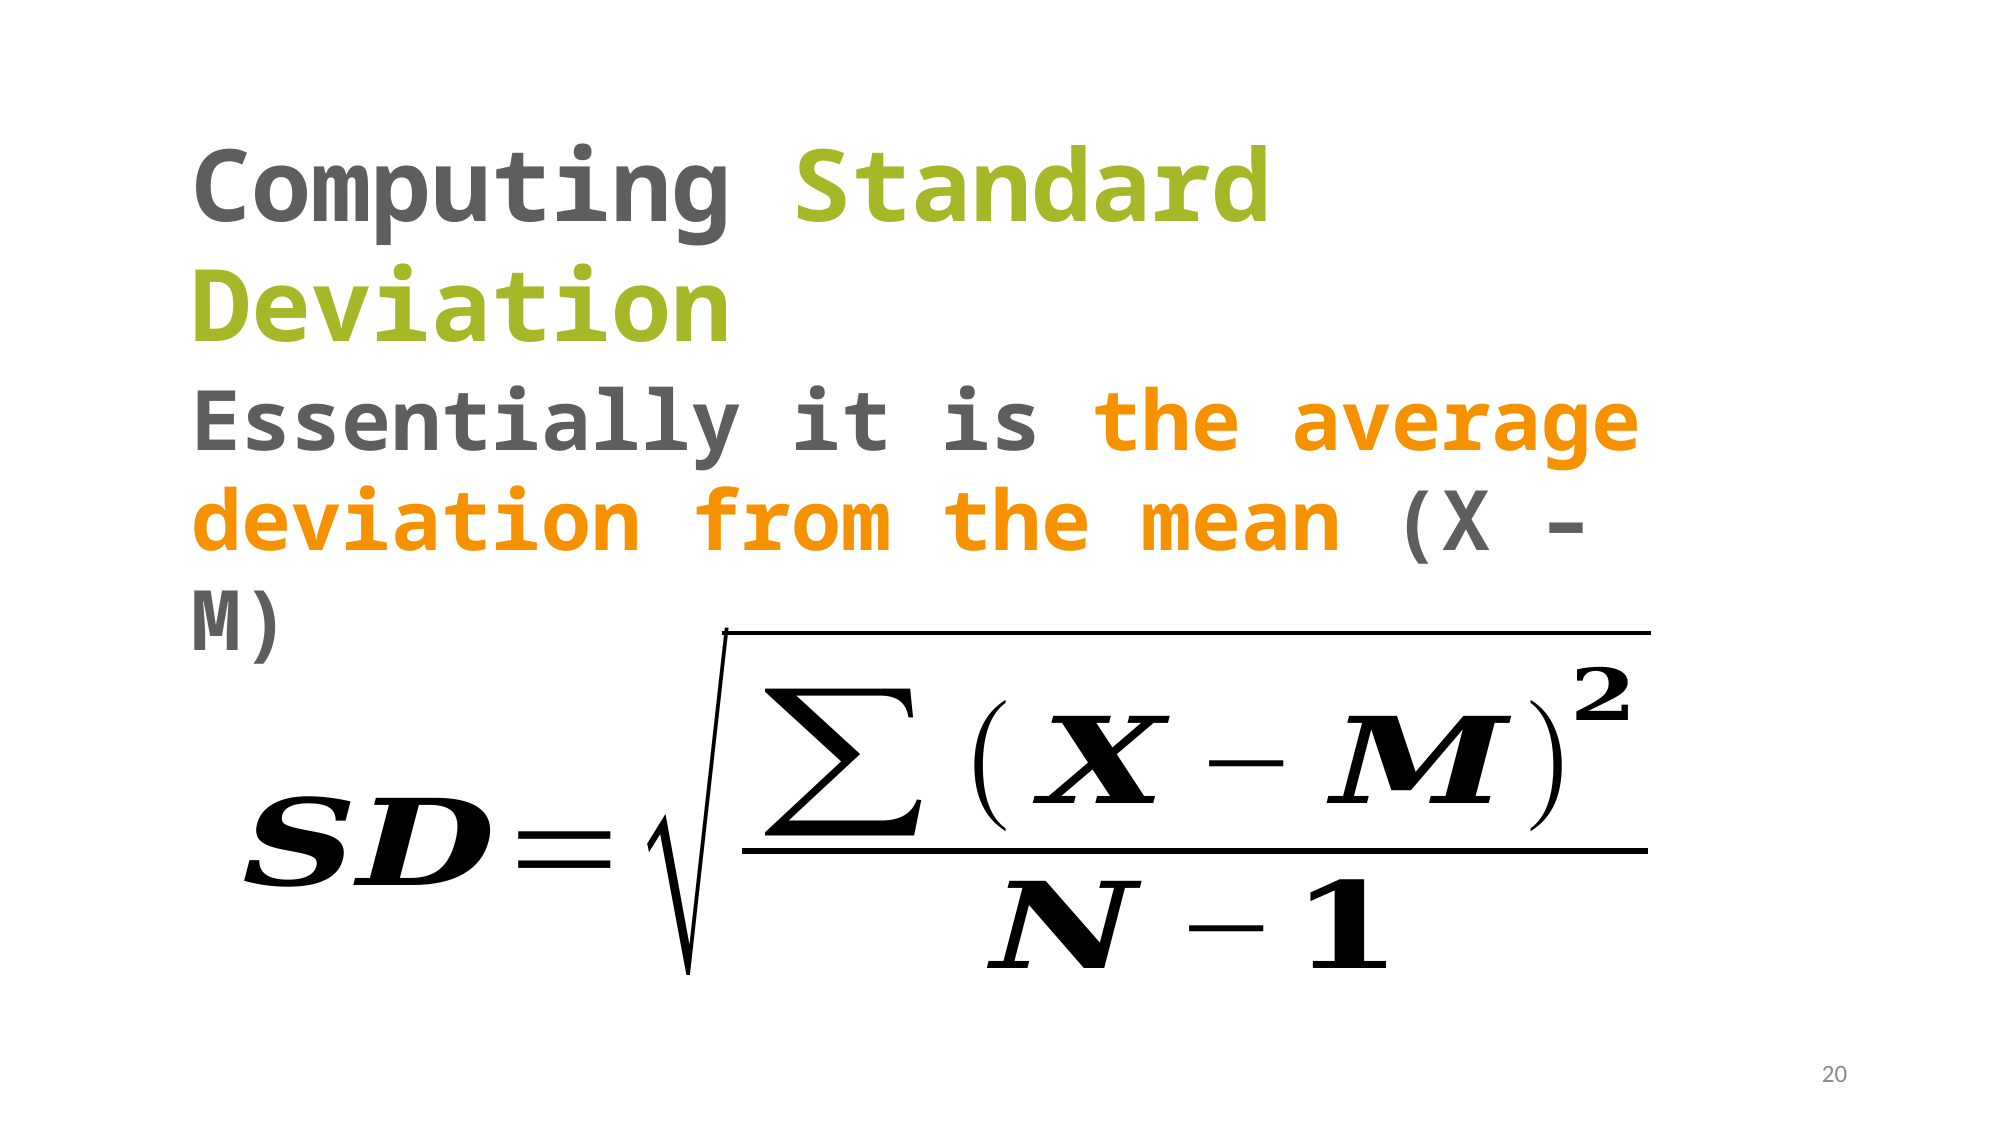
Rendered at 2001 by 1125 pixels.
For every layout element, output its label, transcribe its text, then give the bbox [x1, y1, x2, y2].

text_box Computing Standard Deviation [176, 113, 1863, 369]
slide_number 20 [1412, 1042, 1863, 1103]
text_box Essentially it is the average deviation from the mean (X – M) [176, 359, 1712, 675]
